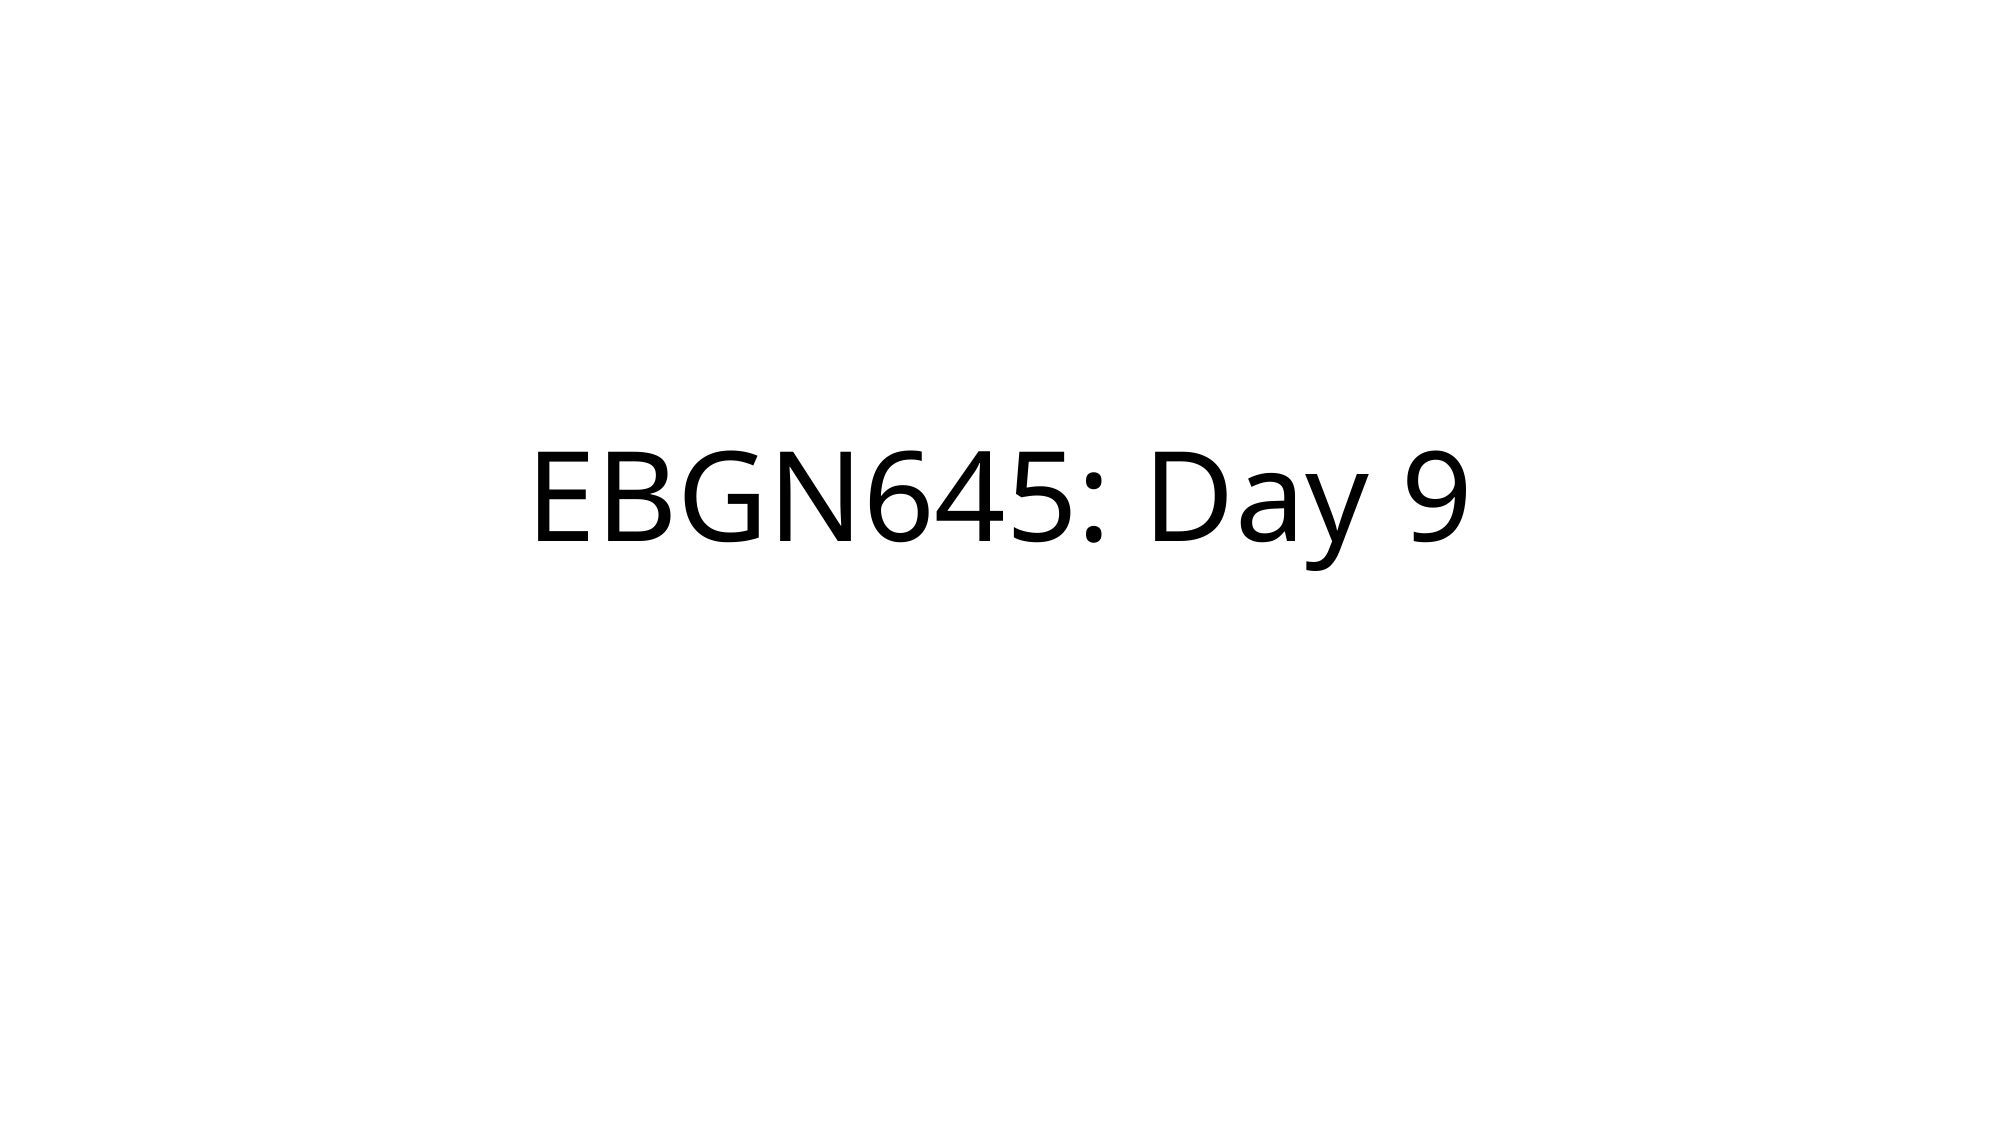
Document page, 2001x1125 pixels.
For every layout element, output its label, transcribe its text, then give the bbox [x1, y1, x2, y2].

title EBGN645: Day 9 [249, 184, 1750, 576]
